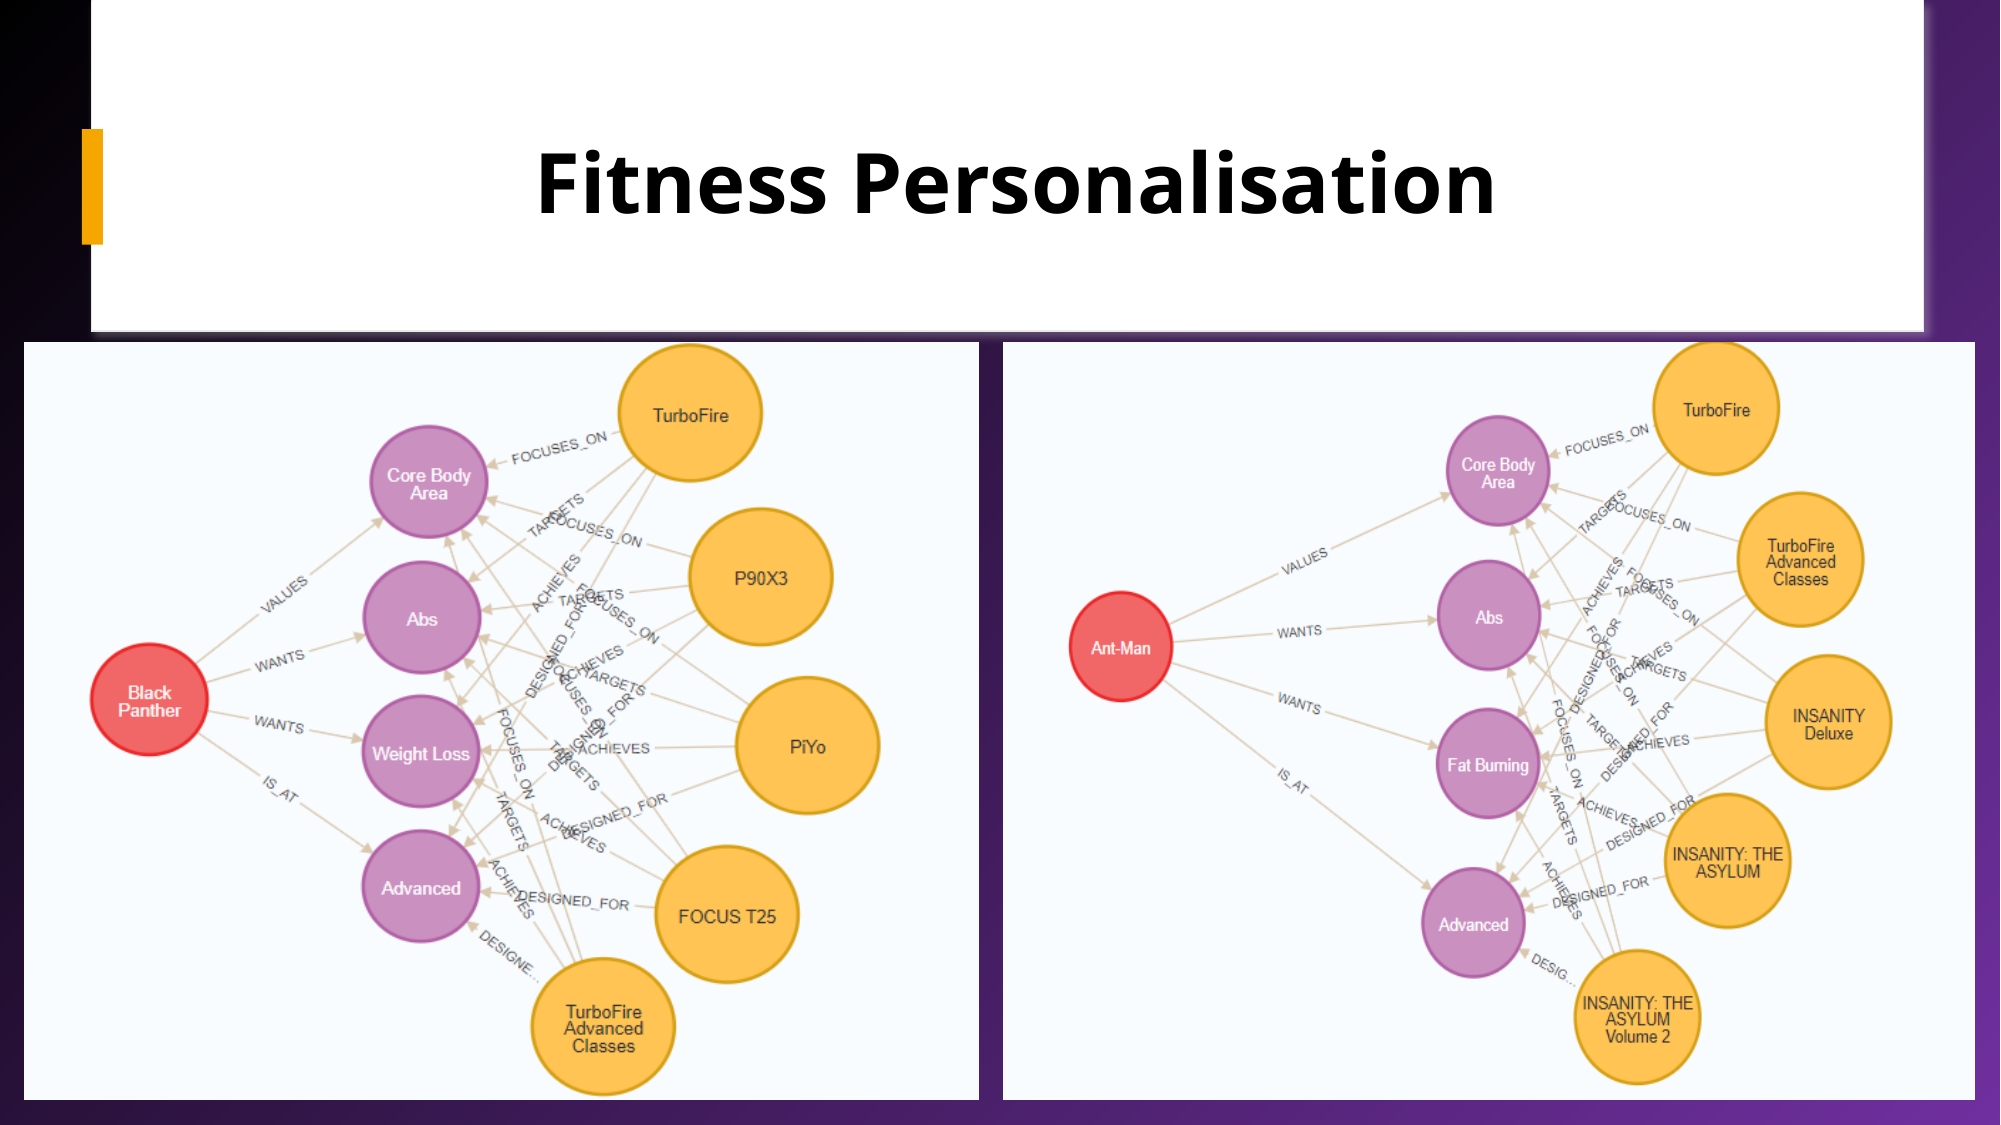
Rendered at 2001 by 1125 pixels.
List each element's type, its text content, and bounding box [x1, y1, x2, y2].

picture [24, 342, 979, 1101]
picture [1002, 342, 1976, 1101]
title Fitness Personalisation [183, 90, 1851, 284]
